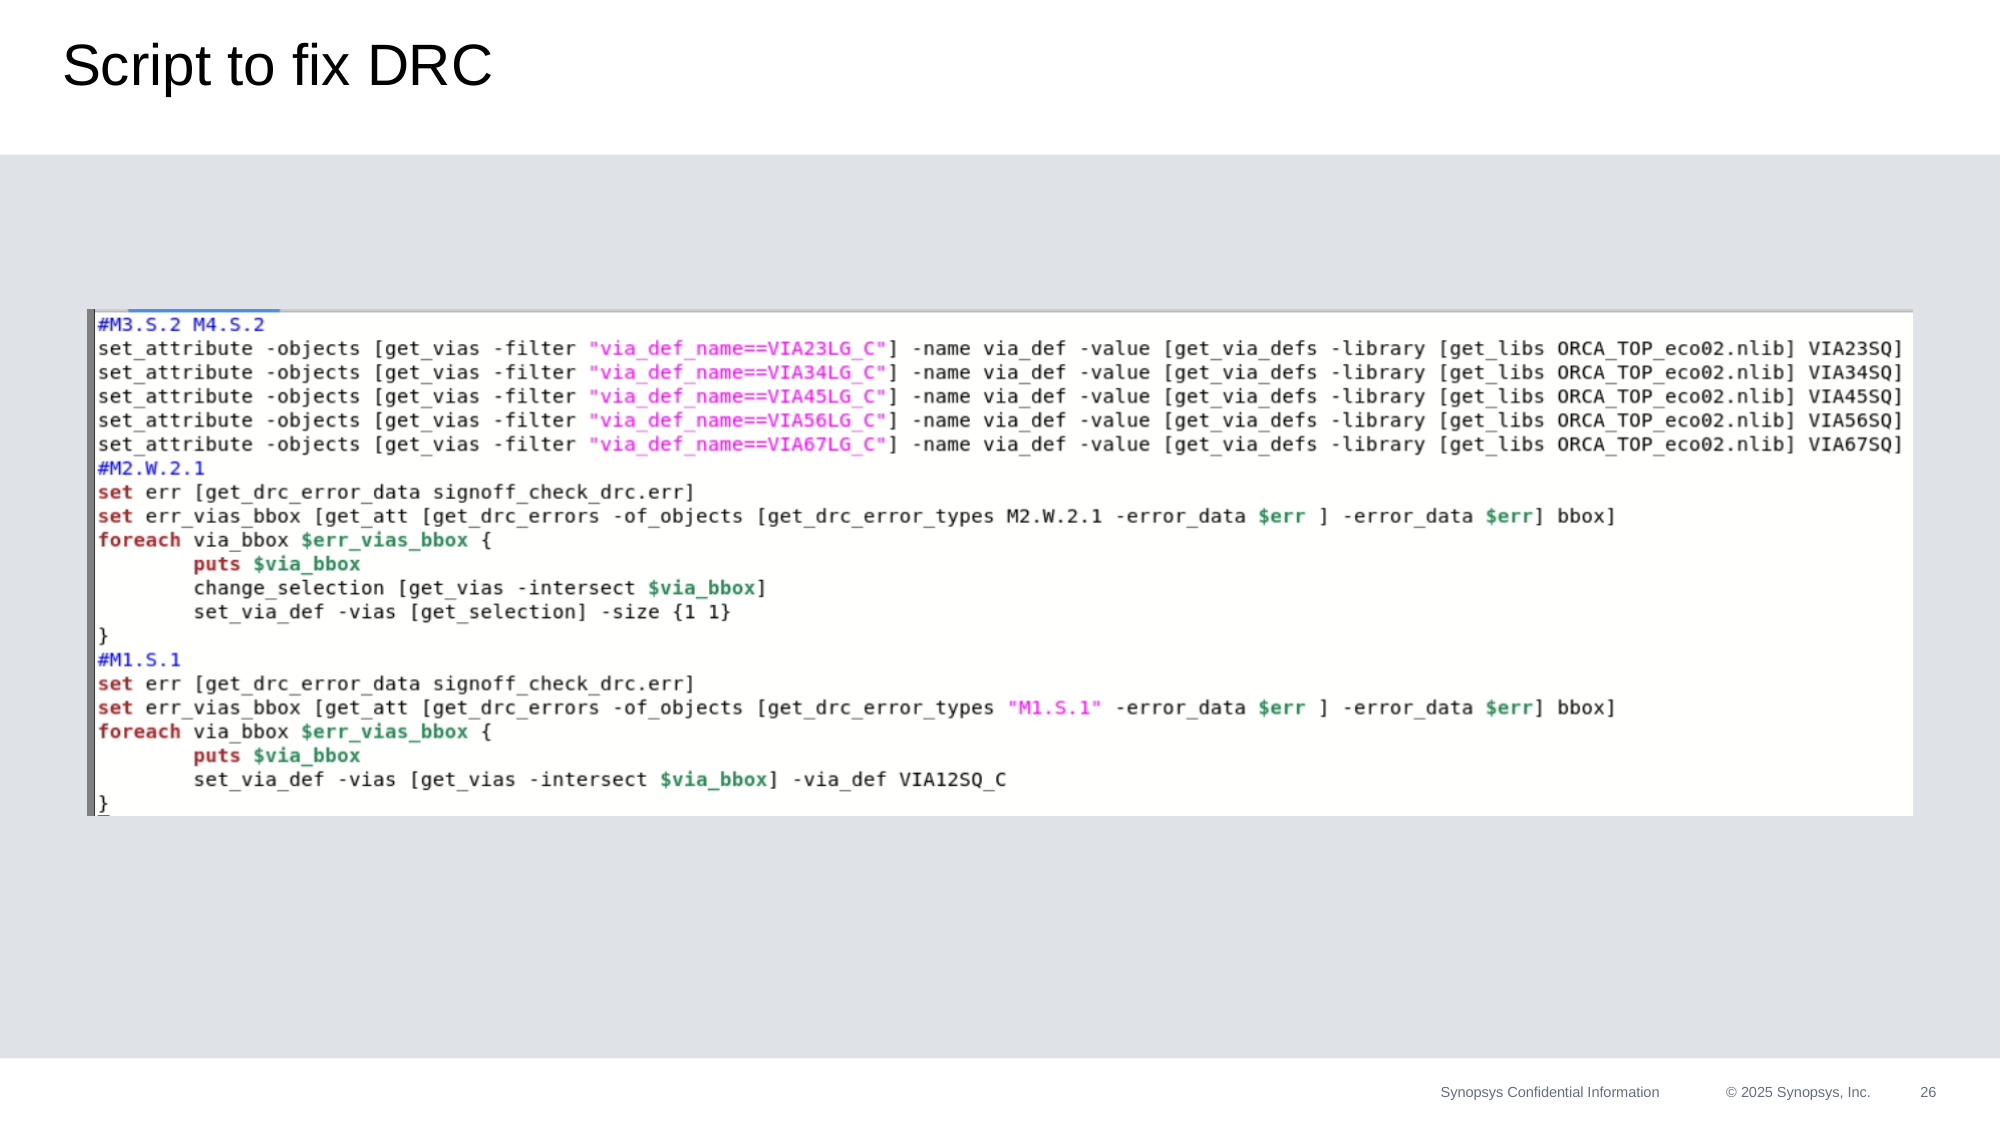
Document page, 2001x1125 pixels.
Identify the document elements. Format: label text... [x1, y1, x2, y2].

title Script to fix DRC [62, 27, 1938, 103]
picture [87, 309, 1913, 816]
footer Synopsys Confidential Information [1180, 1073, 1660, 1109]
